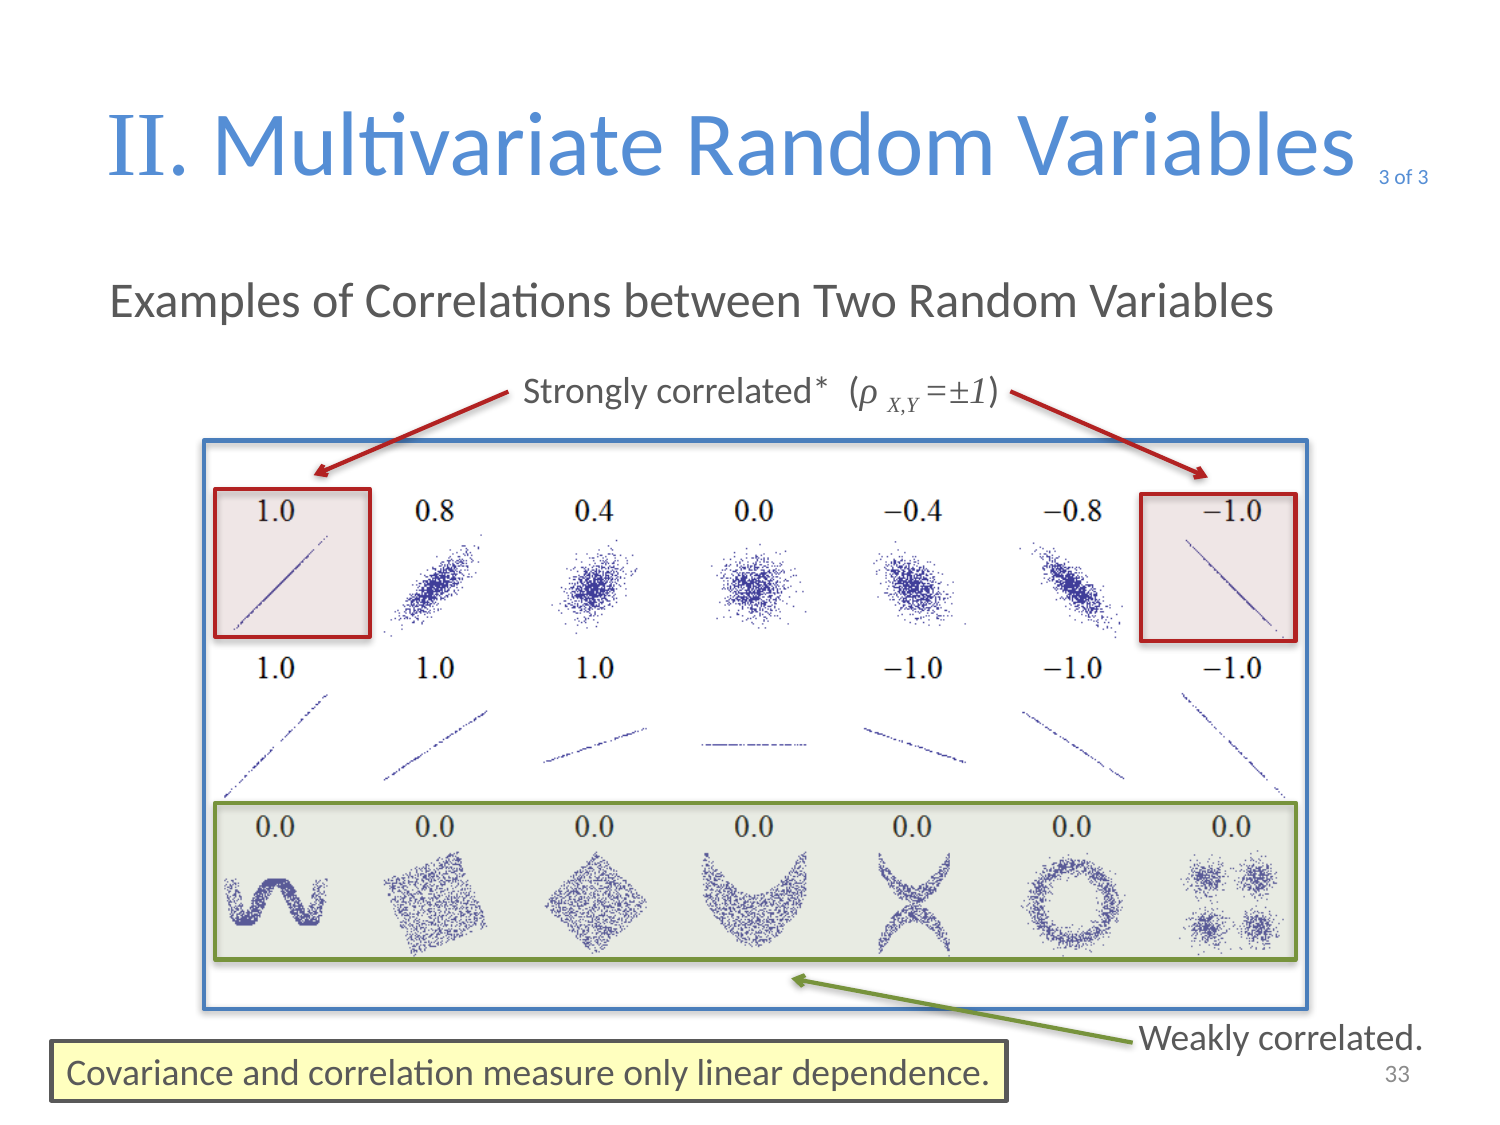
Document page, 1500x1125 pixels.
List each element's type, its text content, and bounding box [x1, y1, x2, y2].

picture [203, 493, 1308, 958]
text_box Examples of Correlations between Two Random Variables [94, 260, 1290, 335]
slide_number 33 [1074, 1075, 1425, 1103]
text_box [203, 440, 210, 493]
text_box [215, 802, 1441, 1067]
text_box [203, 965, 210, 1009]
text_box [1300, 440, 1308, 493]
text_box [215, 358, 1296, 642]
text_box Covariance and correlation measure only linear dependence. [51, 1040, 1007, 1101]
title II. Multivariate Random Variables 3 of 3 [75, 45, 1460, 233]
